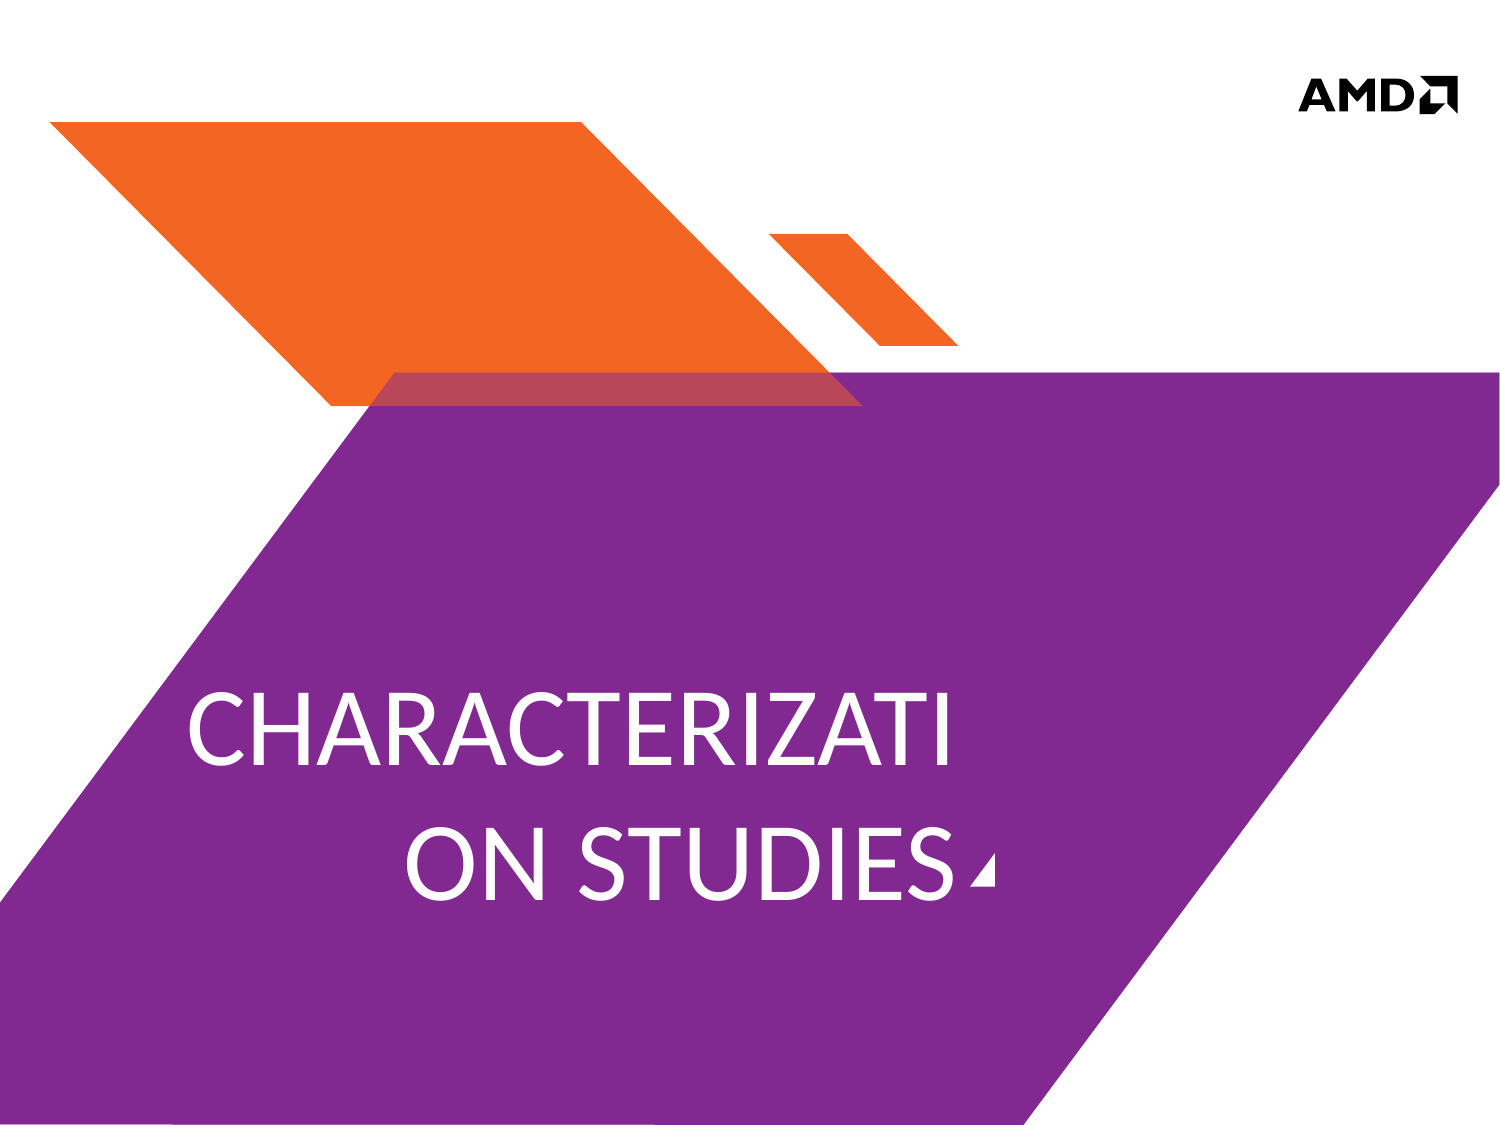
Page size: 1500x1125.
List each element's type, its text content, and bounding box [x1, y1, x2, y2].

title Characterization Studies [155, 620, 958, 923]
